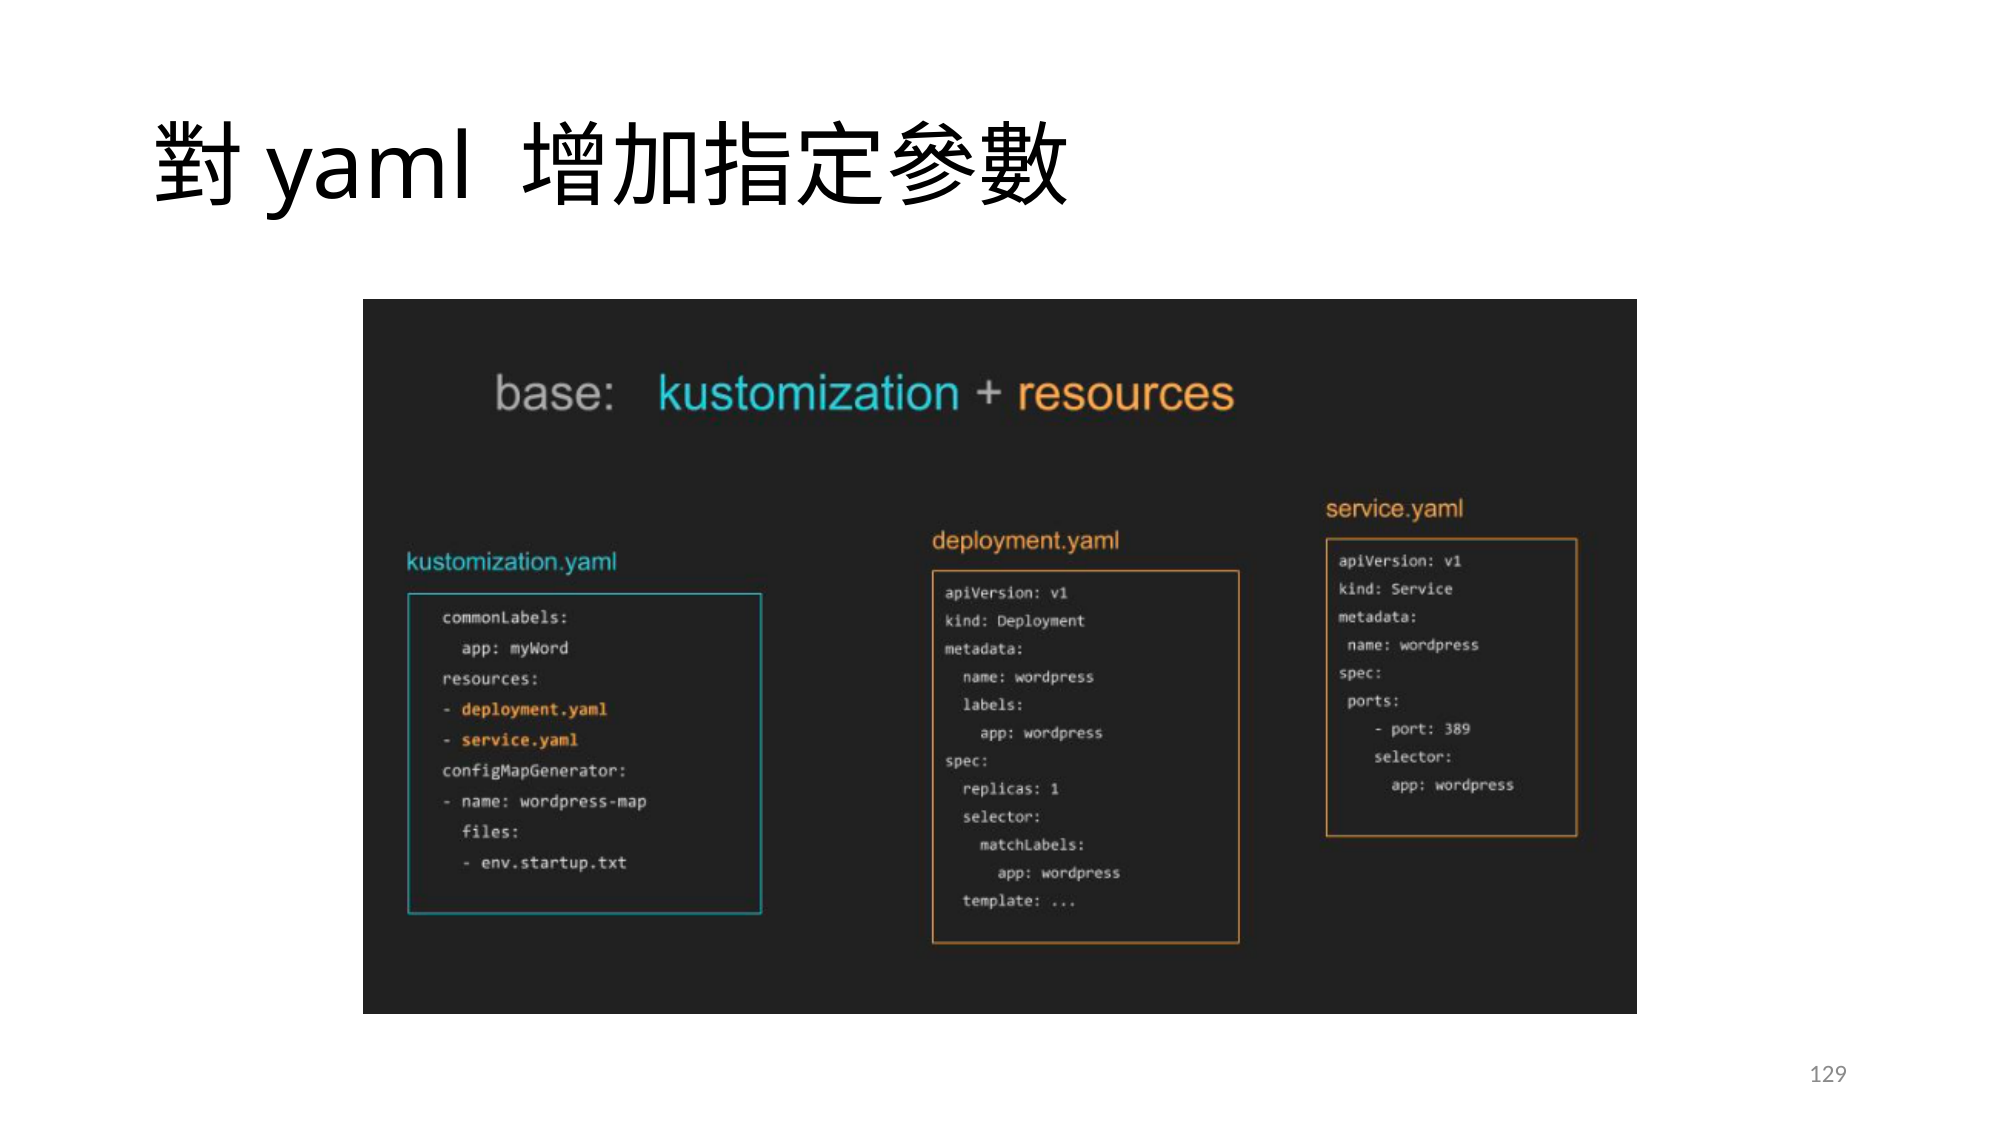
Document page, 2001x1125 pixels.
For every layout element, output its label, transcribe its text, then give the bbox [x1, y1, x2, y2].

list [363, 299, 1637, 1014]
title 對yaml 增加指定參數 [137, 59, 1863, 278]
slide_number 129 [1412, 1042, 1863, 1103]
